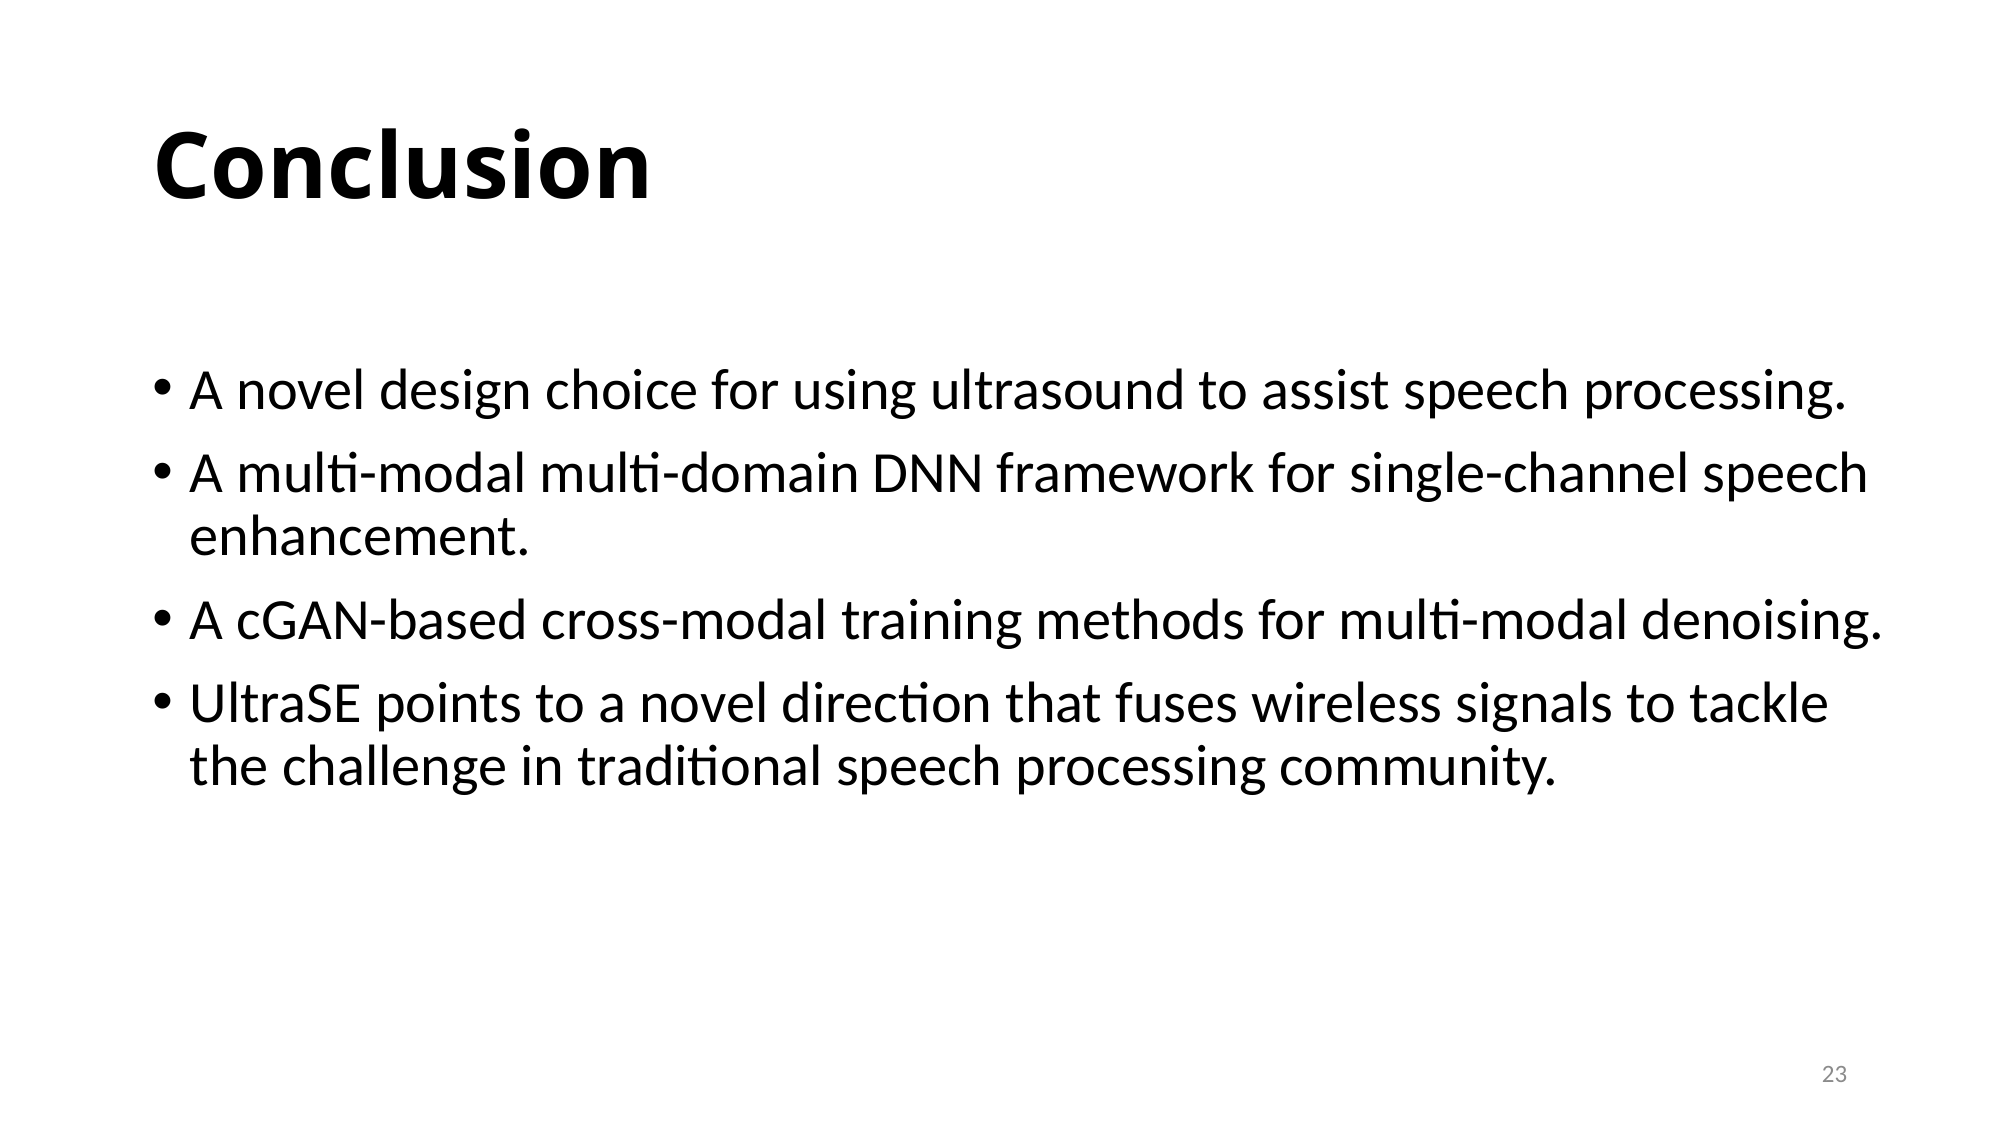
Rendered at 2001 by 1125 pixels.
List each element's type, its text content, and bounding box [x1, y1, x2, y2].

slide_number 23 [1412, 1042, 1863, 1103]
title Conclusion [137, 59, 1863, 278]
list A novel design choice for using ultrasound to assist speech processing. A multi-modal multi-domain DNN framework for single-channel speech enhancement. A cGAN-based cross-modal training methods for multi-modal denoising. UltraSE points to a novel direction that fuses wireless signals to tackle the challenge in traditional speech processing community. [137, 351, 1928, 833]
